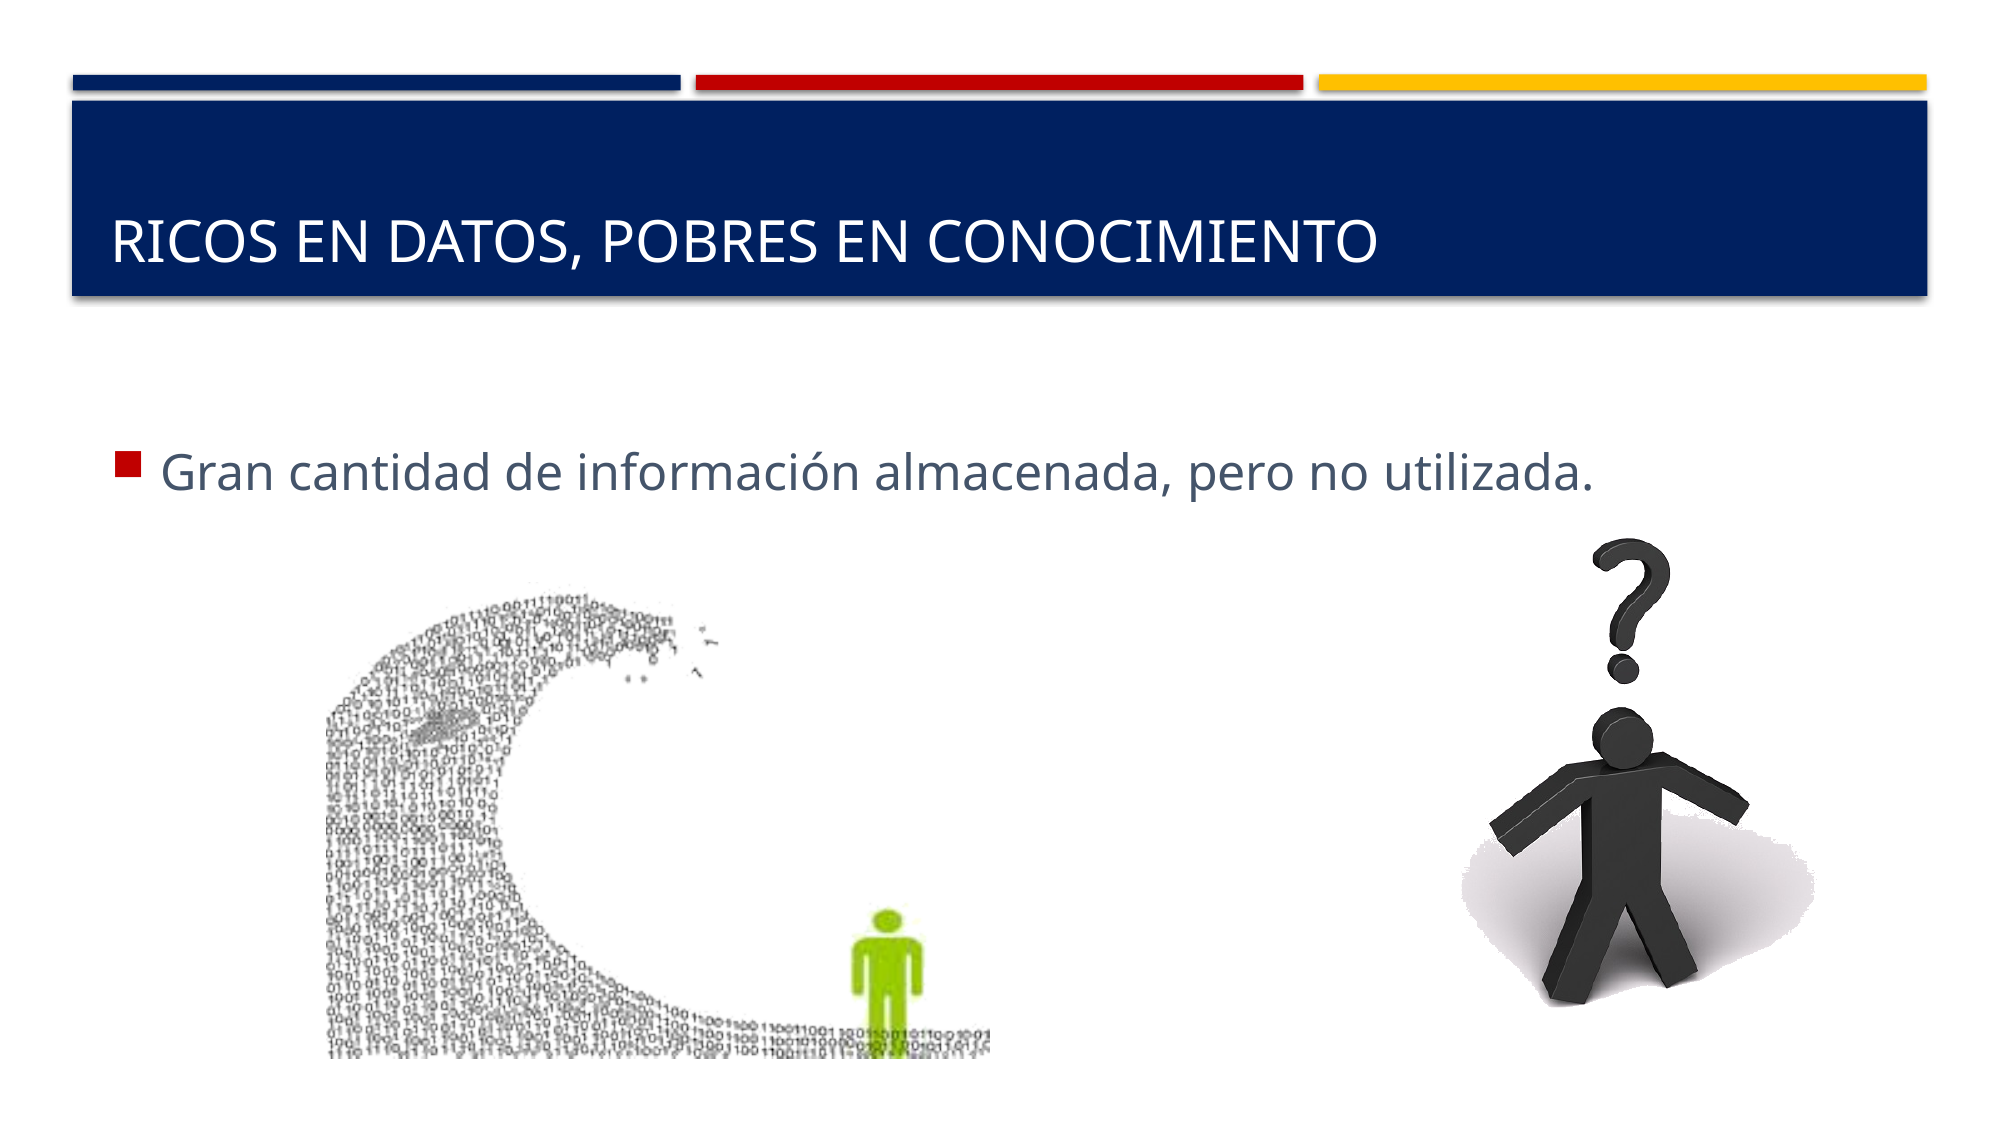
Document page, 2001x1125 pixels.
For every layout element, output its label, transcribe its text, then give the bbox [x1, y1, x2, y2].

list Gran cantidad de información almacenada, pero no utilizada. [95, 357, 1905, 584]
title Ricos en datos, pobres en conocimiento [95, 115, 1905, 282]
picture [1340, 499, 1906, 1059]
picture [325, 582, 991, 1059]
